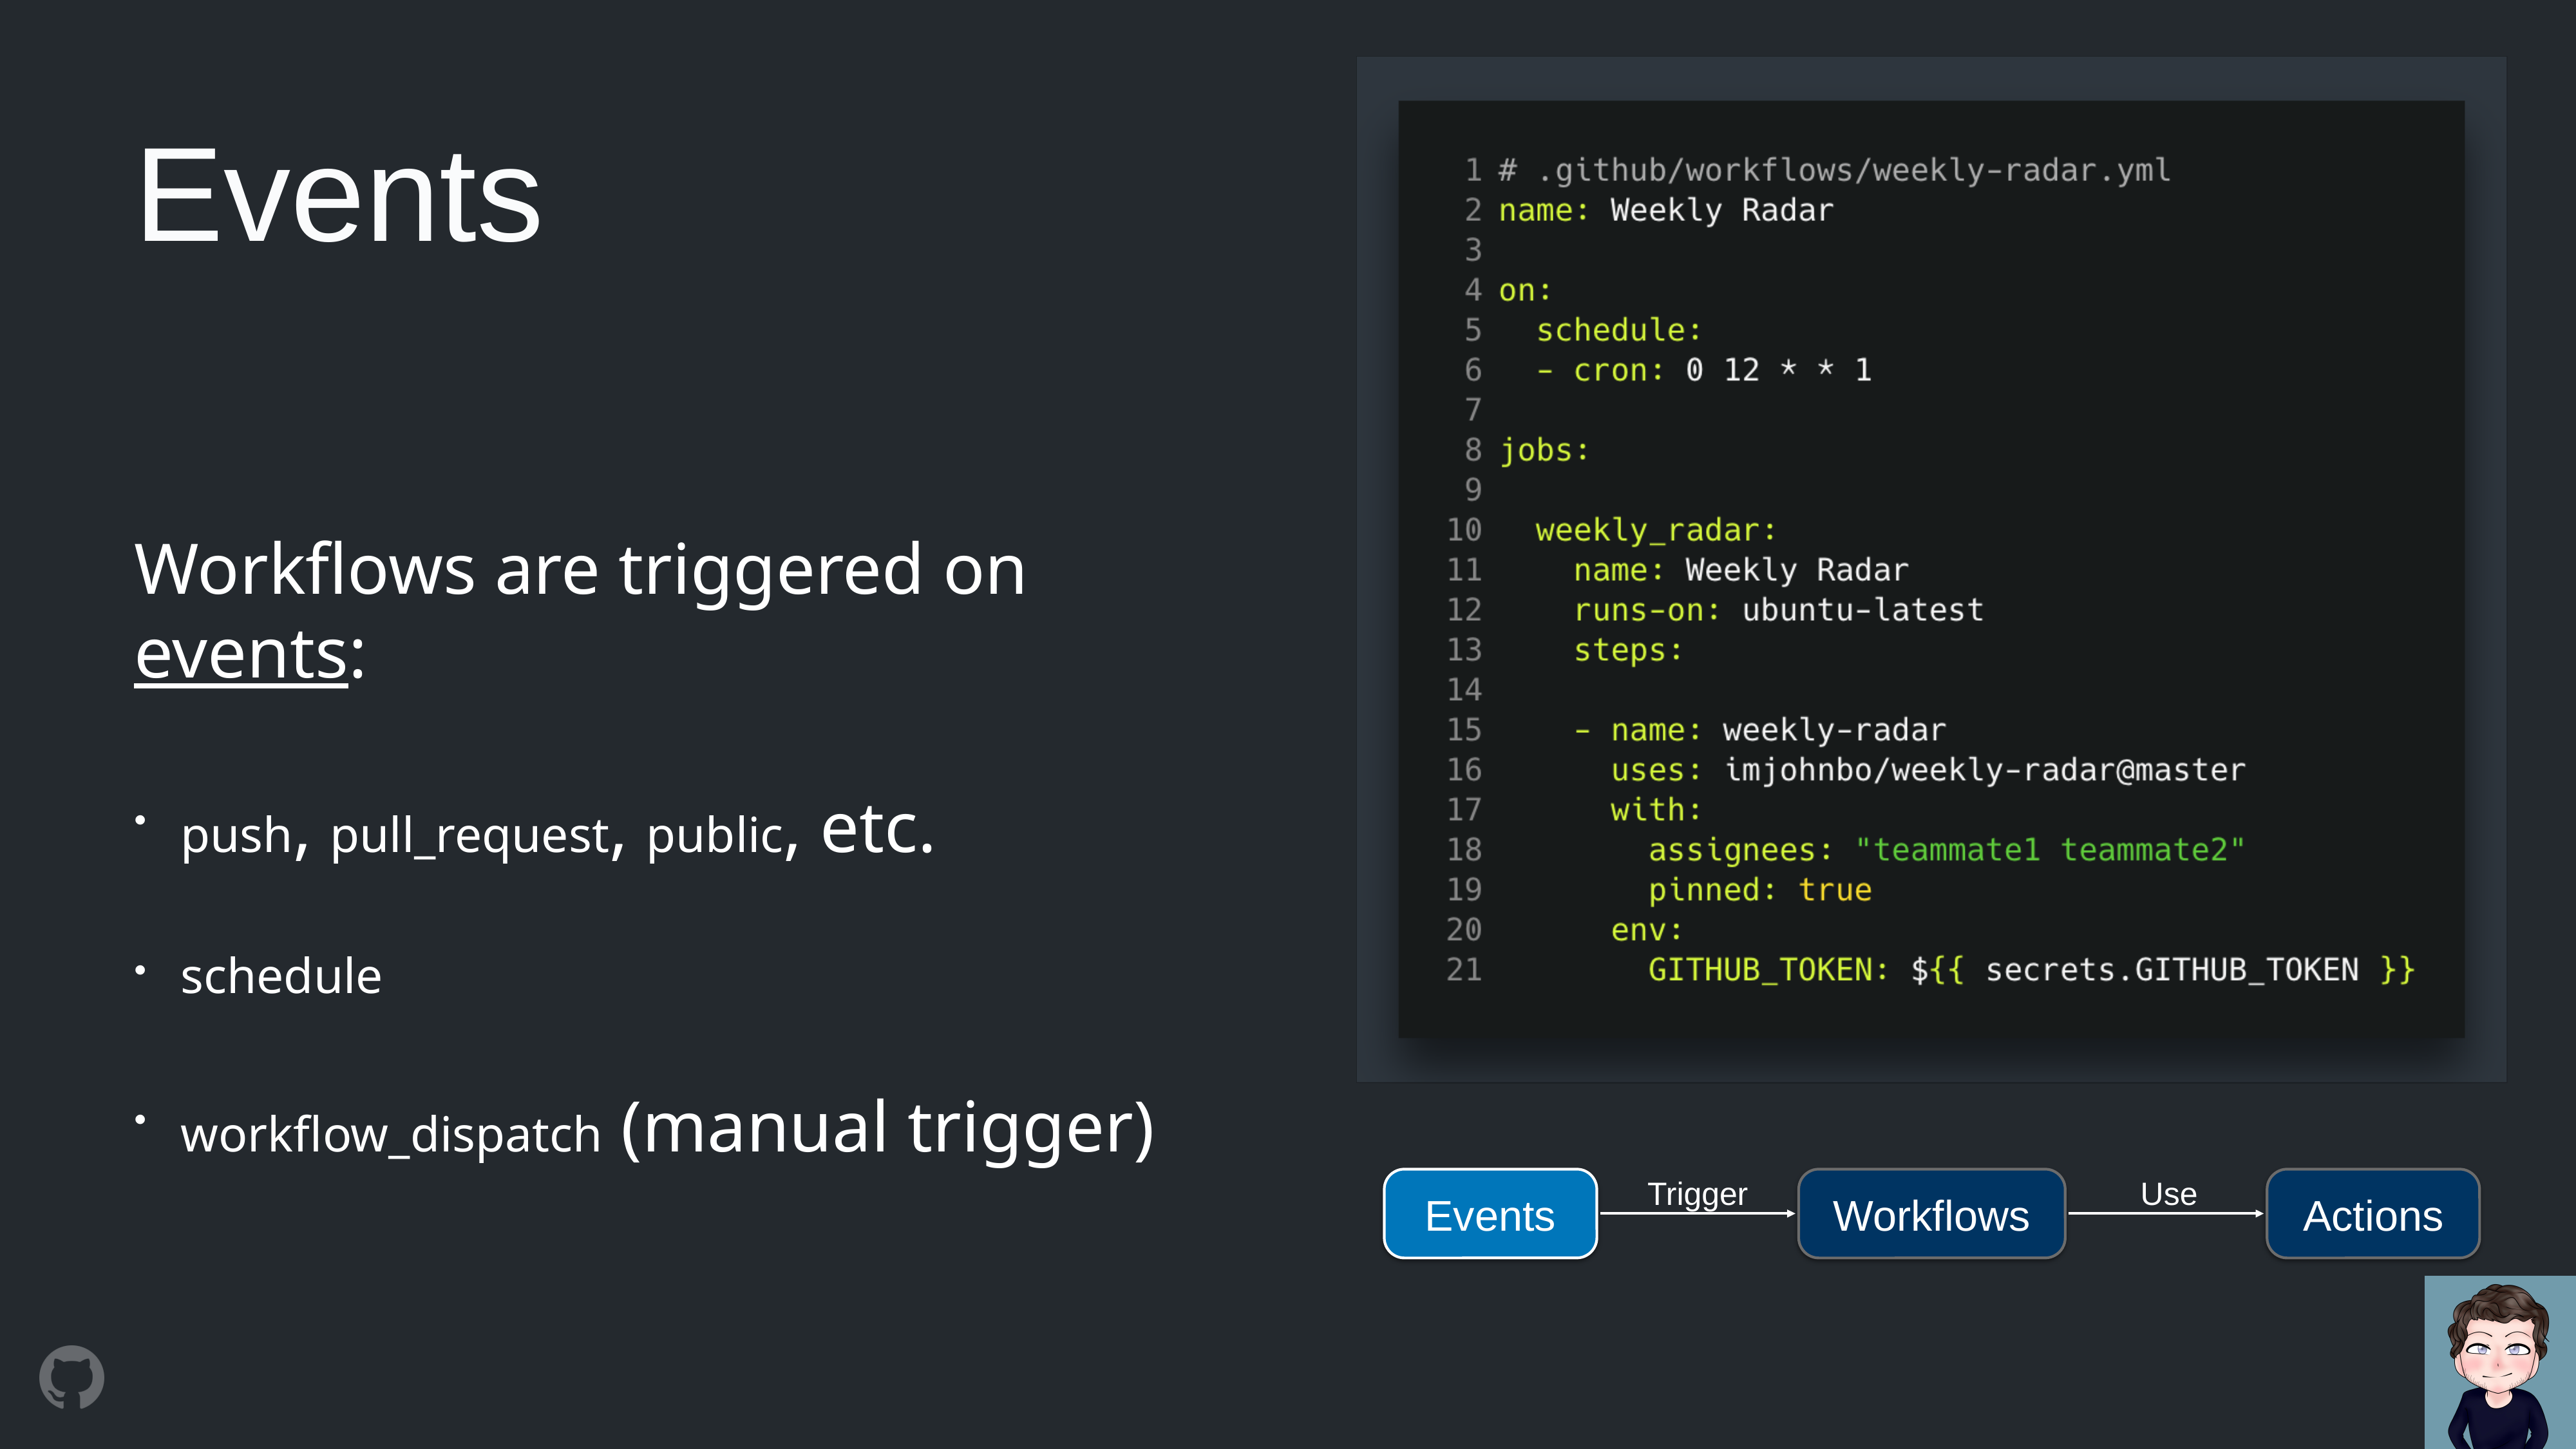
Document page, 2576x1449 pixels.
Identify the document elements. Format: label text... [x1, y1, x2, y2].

text_box [2203, 1209, 2264, 1218]
picture [1356, 55, 2508, 1084]
text_box [1600, 1209, 1795, 1218]
picture [2425, 1276, 2576, 1449]
text_box Actions [2267, 1169, 2480, 1258]
text_box Use [2135, 1167, 2203, 1217]
text_box Trigger [1642, 1167, 1754, 1213]
text_box Trigger [1642, 1214, 1754, 1217]
list Workflows are triggered on events: push, pull_request, public, etc. schedule workflow_dispatch (manual trigger) [133, 375, 1208, 1316]
text_box Events [1384, 1169, 1597, 1258]
title Events [133, 80, 1352, 296]
text_box Workflows [1799, 1169, 2065, 1258]
